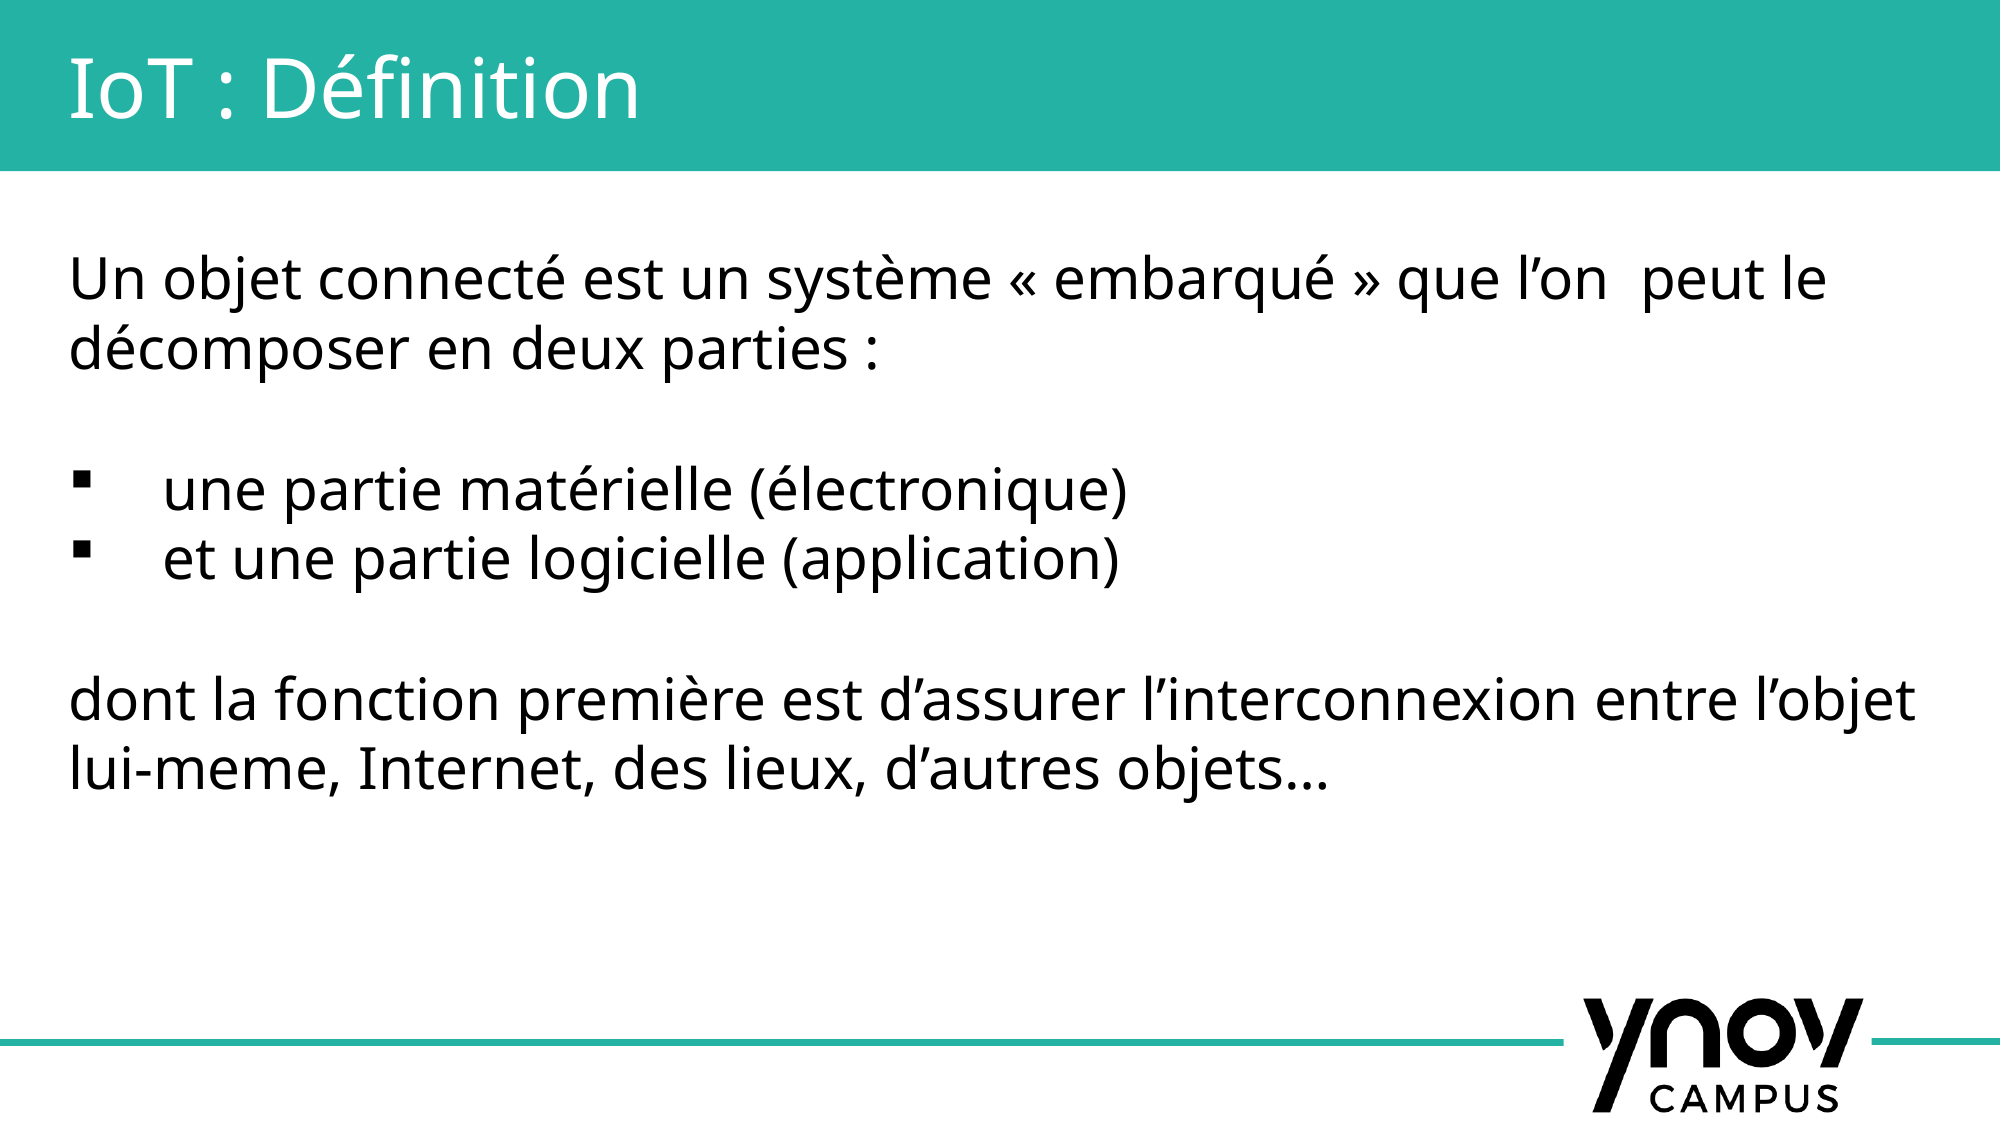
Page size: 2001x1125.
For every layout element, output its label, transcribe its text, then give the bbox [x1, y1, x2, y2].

text_box IoT : Définition [53, 27, 1000, 143]
text_box Un objet connecté est un système « embarqué » que l’on peut le décomposer en deux parties : une partie matérielle (électronique) et une partie logicielle (application) dont la fonction première est d’assurer l’interconnexion entre l’objet lui-meme, Internet, des lieux, d’autres objets… [53, 234, 1955, 809]
picture [1563, 988, 1872, 1124]
text_box [0, 0, 2000, 172]
